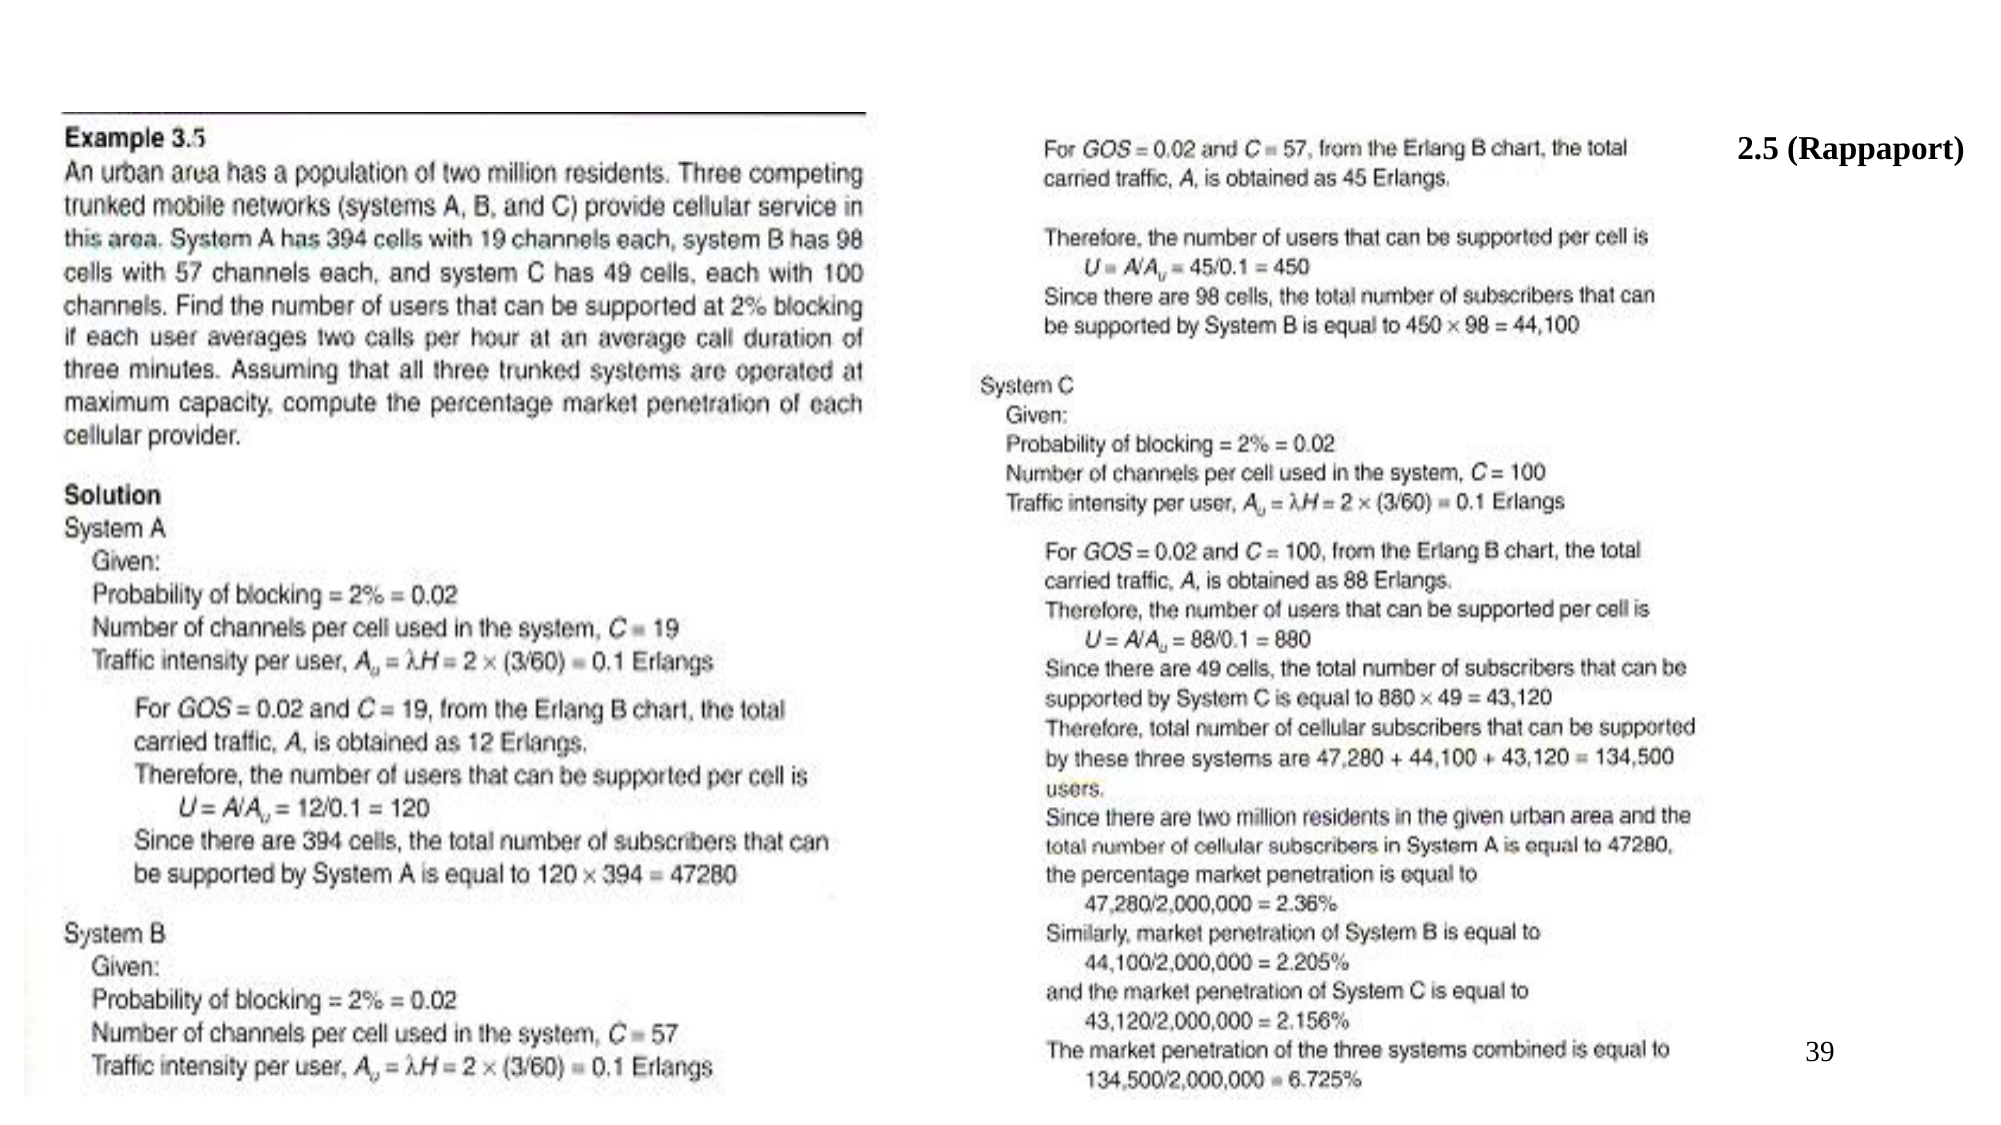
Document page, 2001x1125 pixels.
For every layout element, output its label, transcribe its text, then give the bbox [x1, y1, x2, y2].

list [937, 115, 1726, 1101]
slide_number 39 [1729, 1024, 1851, 1101]
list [24, 112, 901, 1101]
text_box 2.5 (Rappaport) [1728, 119, 1988, 175]
